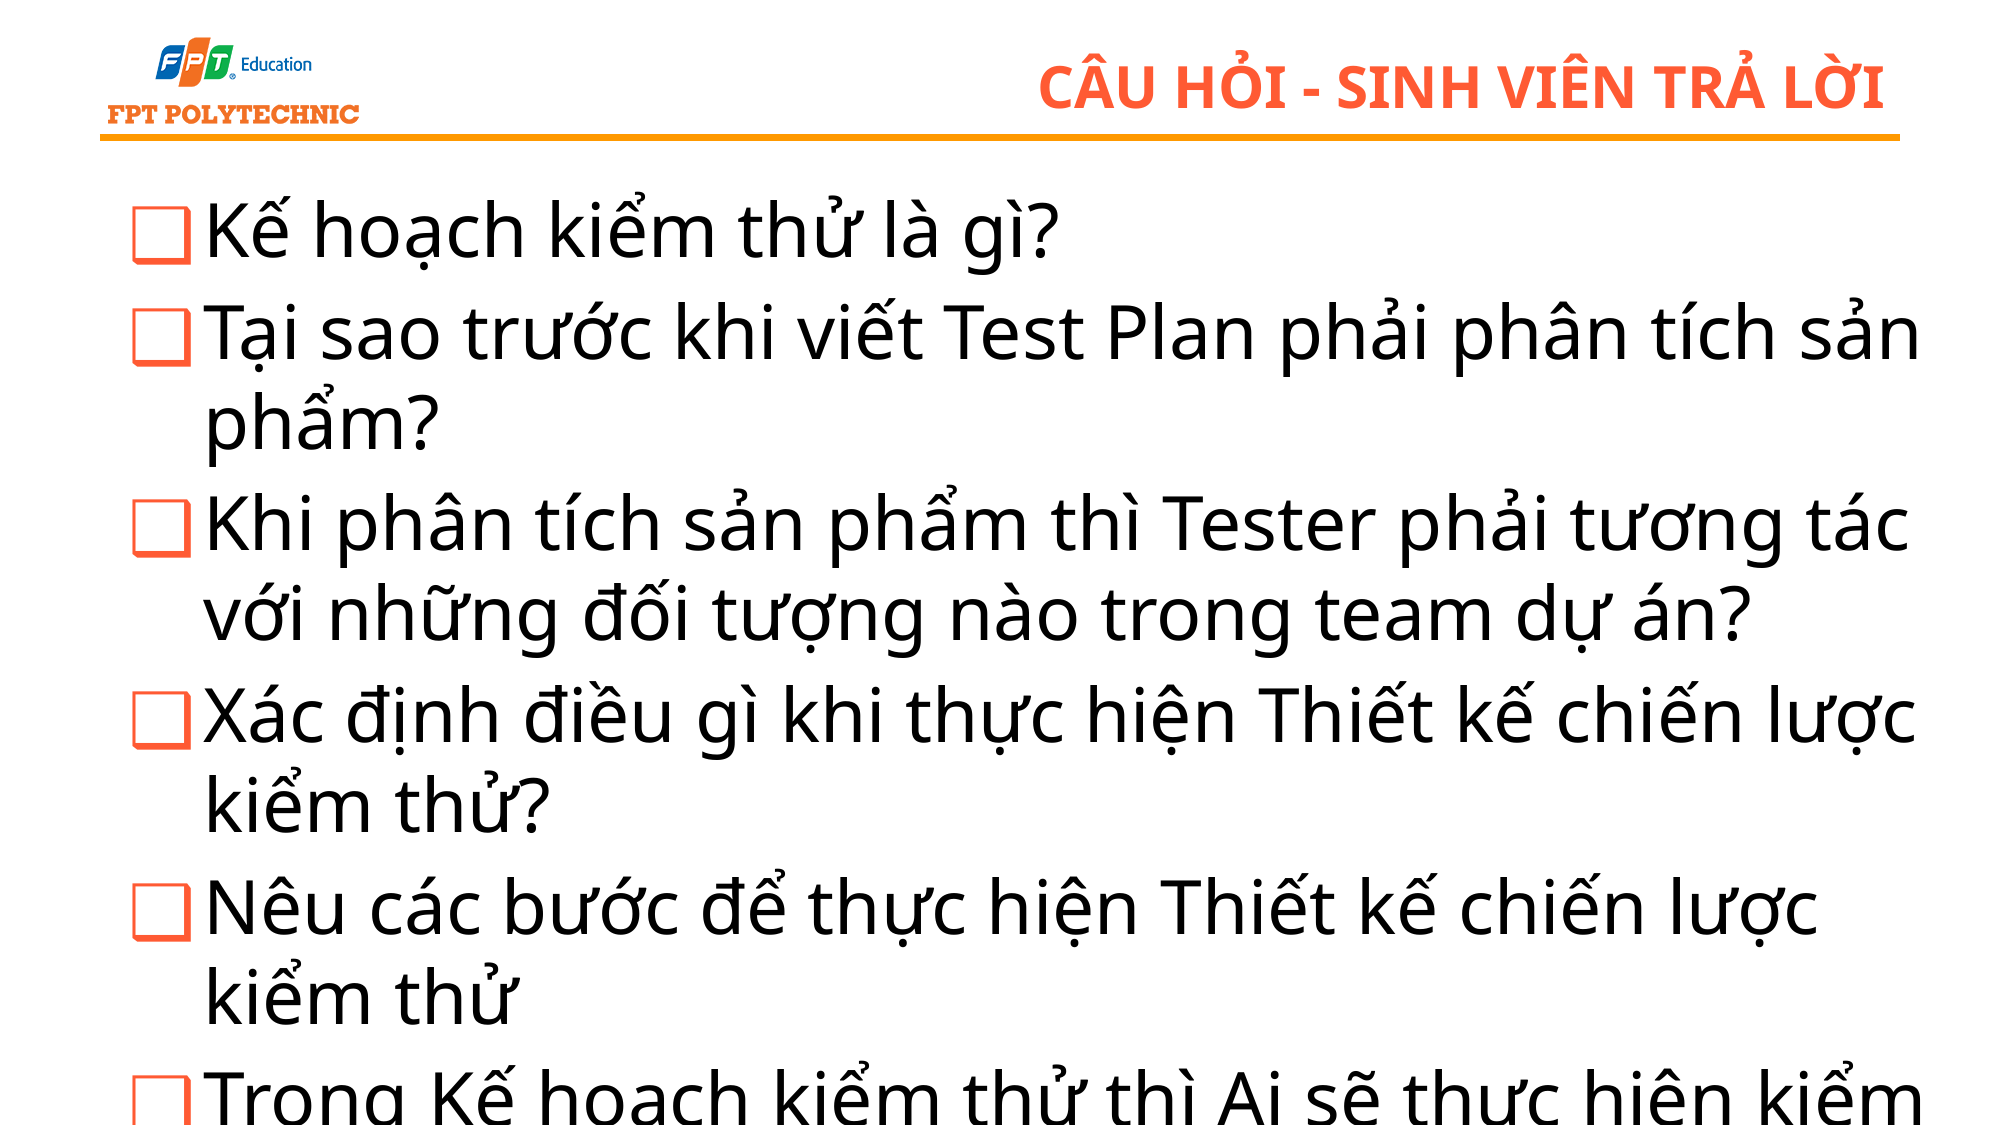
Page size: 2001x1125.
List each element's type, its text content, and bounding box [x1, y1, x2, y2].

picture [99, 135, 367, 143]
list Kế hoạch kiểm thử là gì? Tại sao trước khi viết Test Plan phải phân tích sản phẩm? Khi phân tích sản phẩm thì Tester phải tương tác với những đối tượng nào trong team dự án? Xác định điều gì khi thực hiện Thiết kế chiến lược kiểm thử? Nêu các bước để thực hiện Thiết kế chiến lược kiểm thử Trong Kế hoạch kiểm thử thì Ai sẽ thực hiện kiểm thử? Khi nào việc kiểm thử sẽ xảy ra? [113, 174, 2000, 1111]
title Câu hỏi - sinh viên trả lời [366, 45, 1900, 125]
picture [99, 25, 367, 134]
